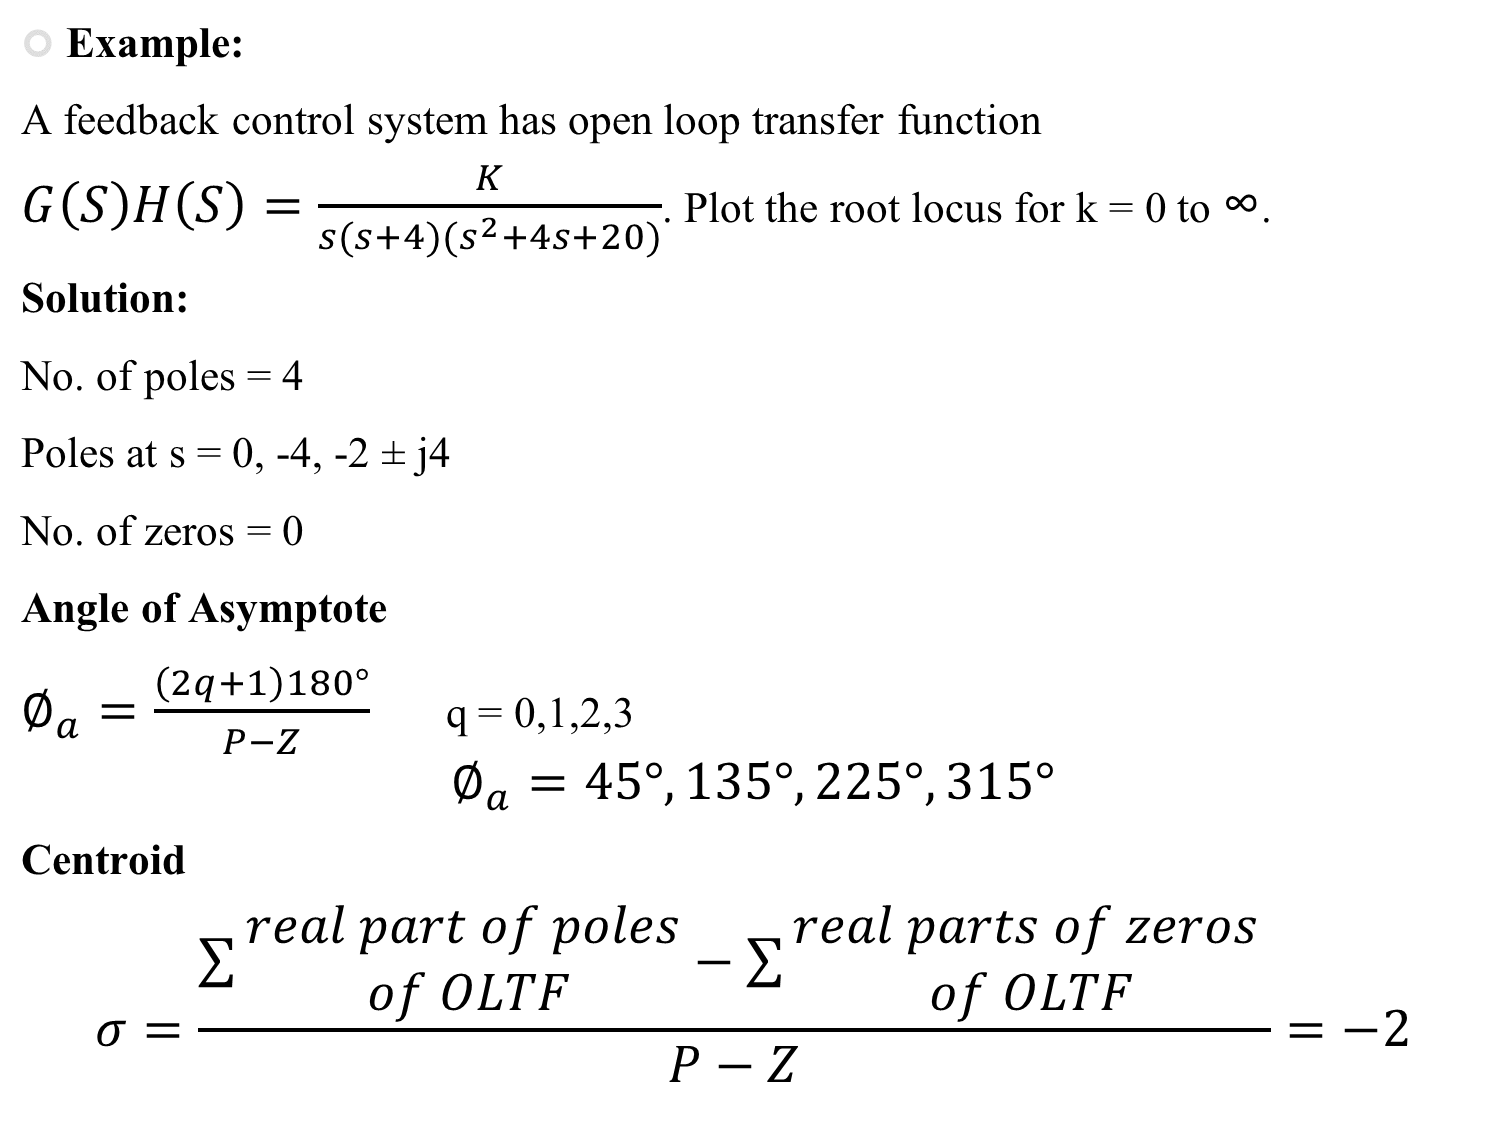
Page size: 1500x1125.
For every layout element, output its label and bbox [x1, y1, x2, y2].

text_box [0, 0, 1500, 1125]
